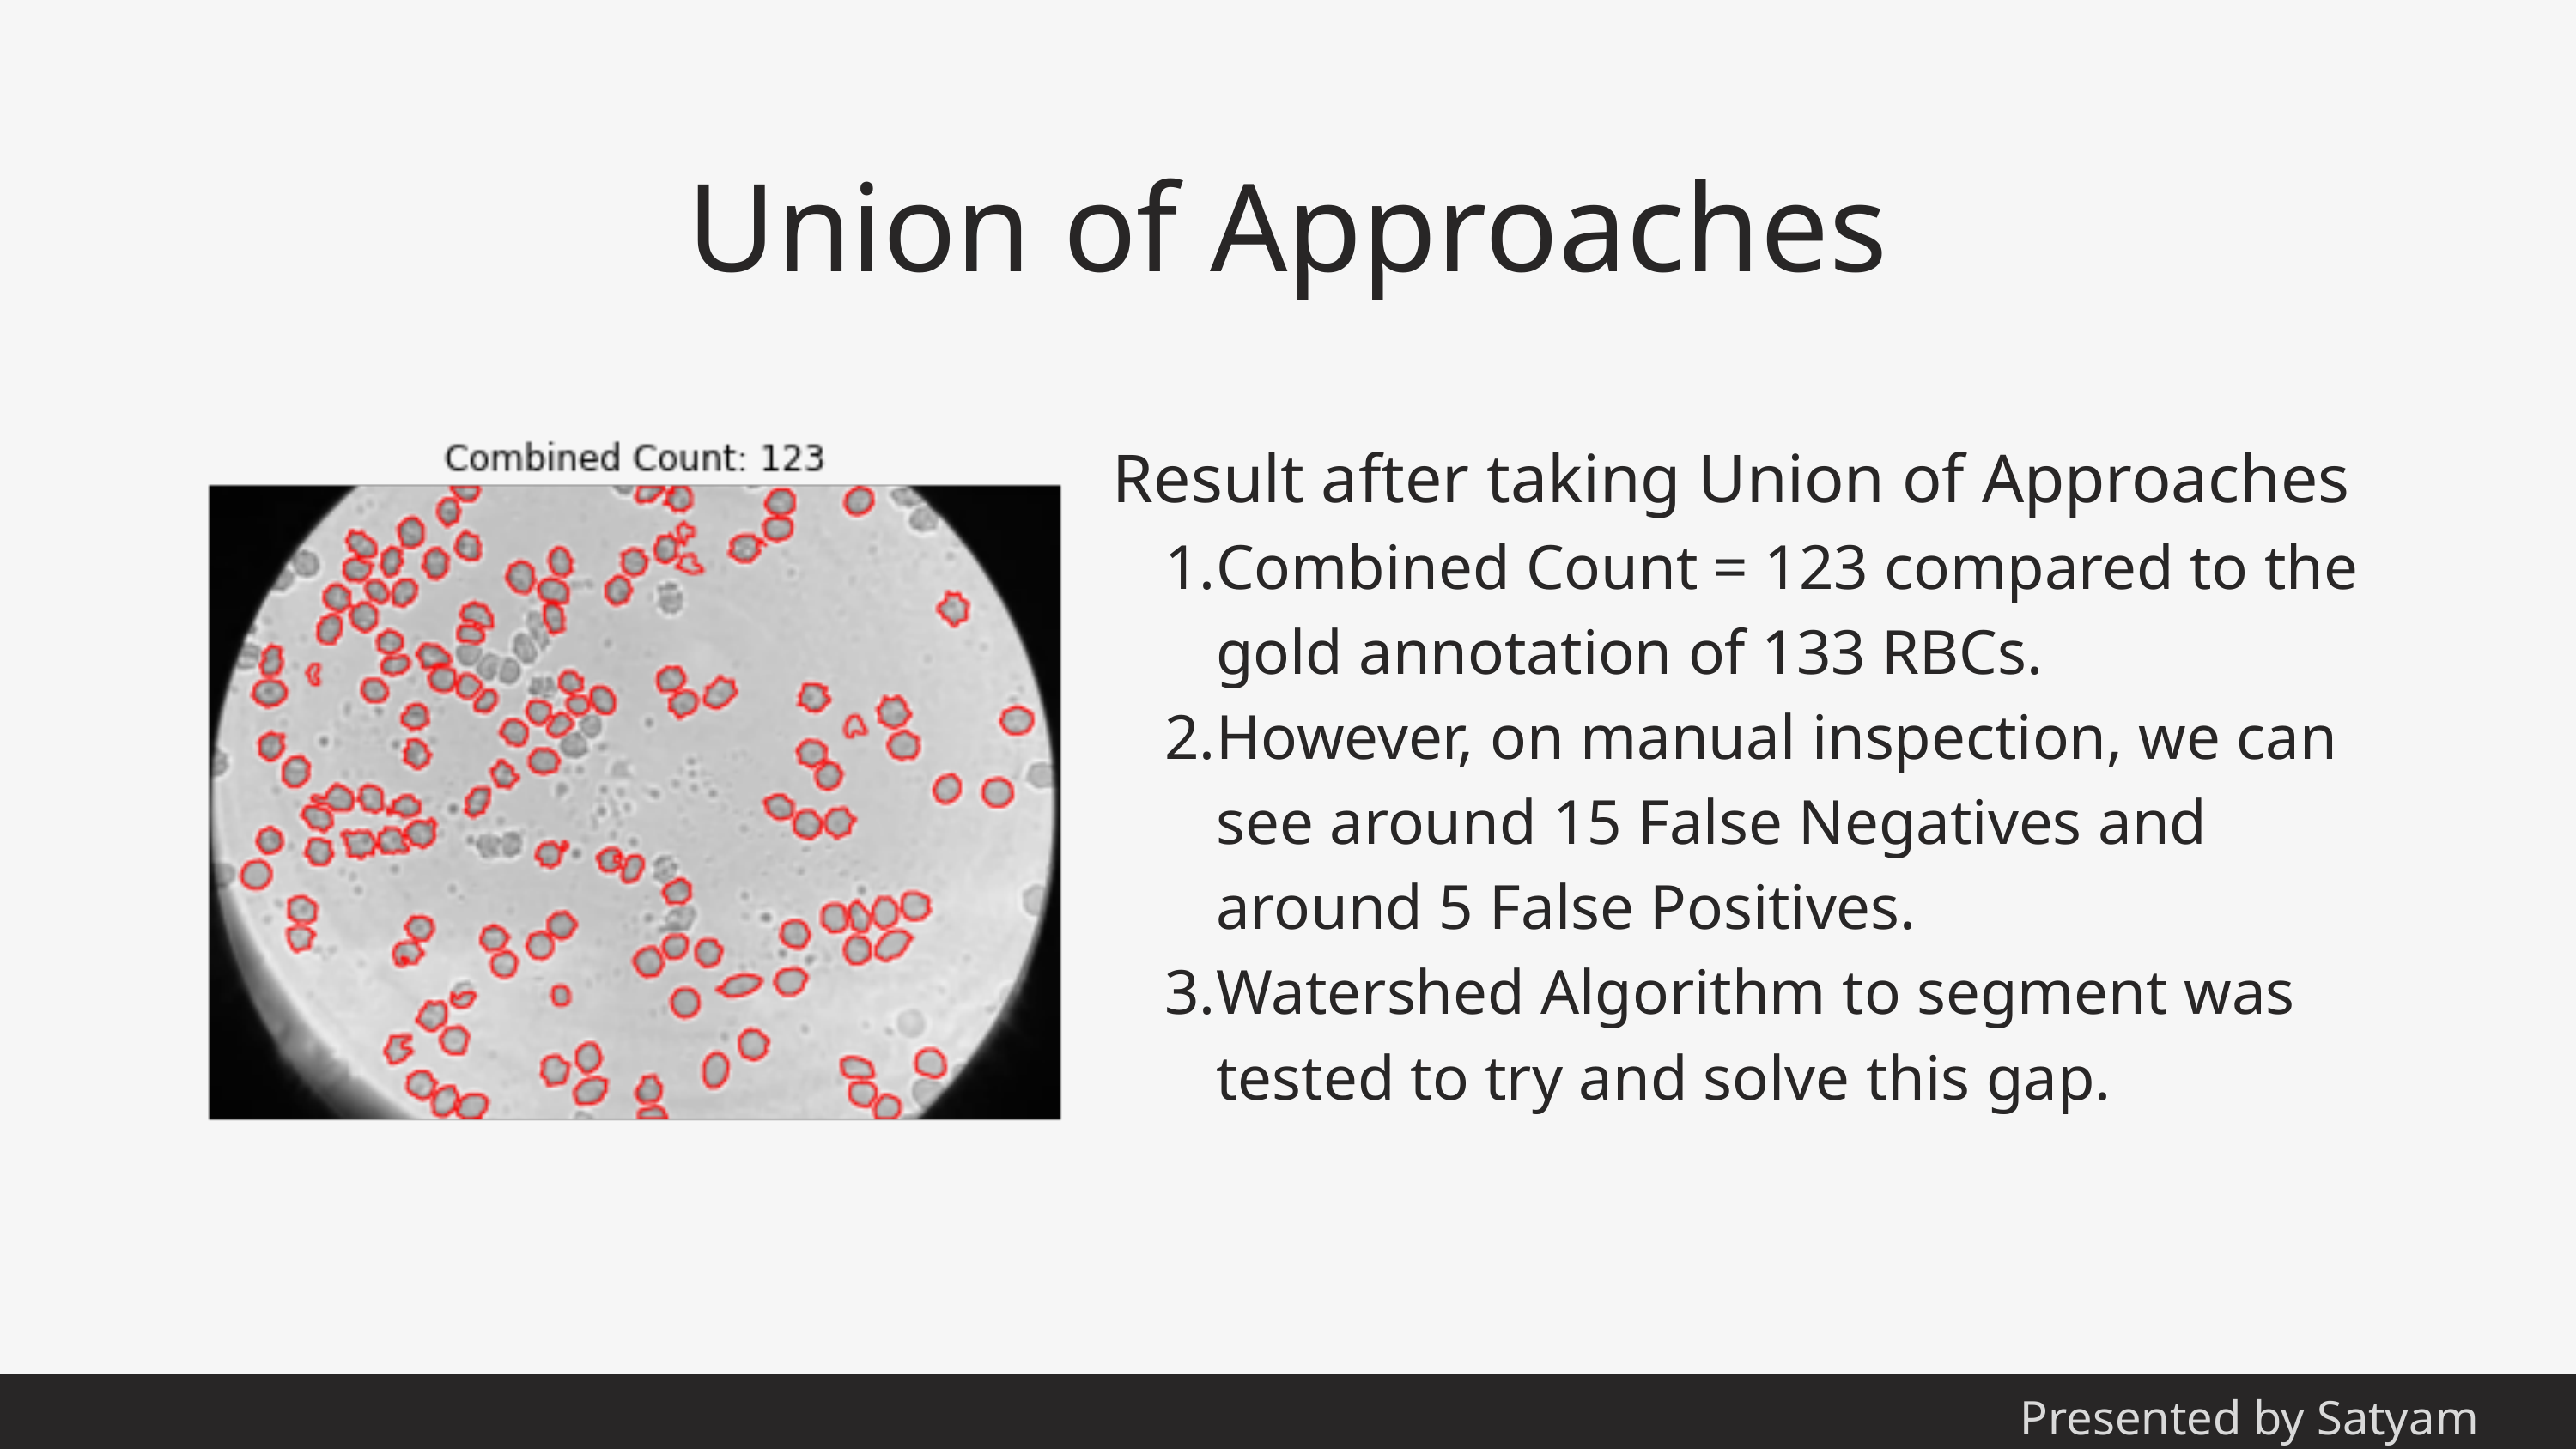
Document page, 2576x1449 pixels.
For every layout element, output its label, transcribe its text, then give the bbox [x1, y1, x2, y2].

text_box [0, 1373, 2576, 1449]
text_box [190, 422, 1082, 1141]
text_box Result after taking Union of Approaches Combined Count = 123 compared to the gold annotation of 133 RBCs. However, on manual inspection, we can see around 15 False Negatives and around 5 False Positives. Watershed Algorithm to segment was tested to try and solve this gap. [1112, 423, 2432, 1297]
text_box Union of Approaches [318, 125, 2258, 297]
